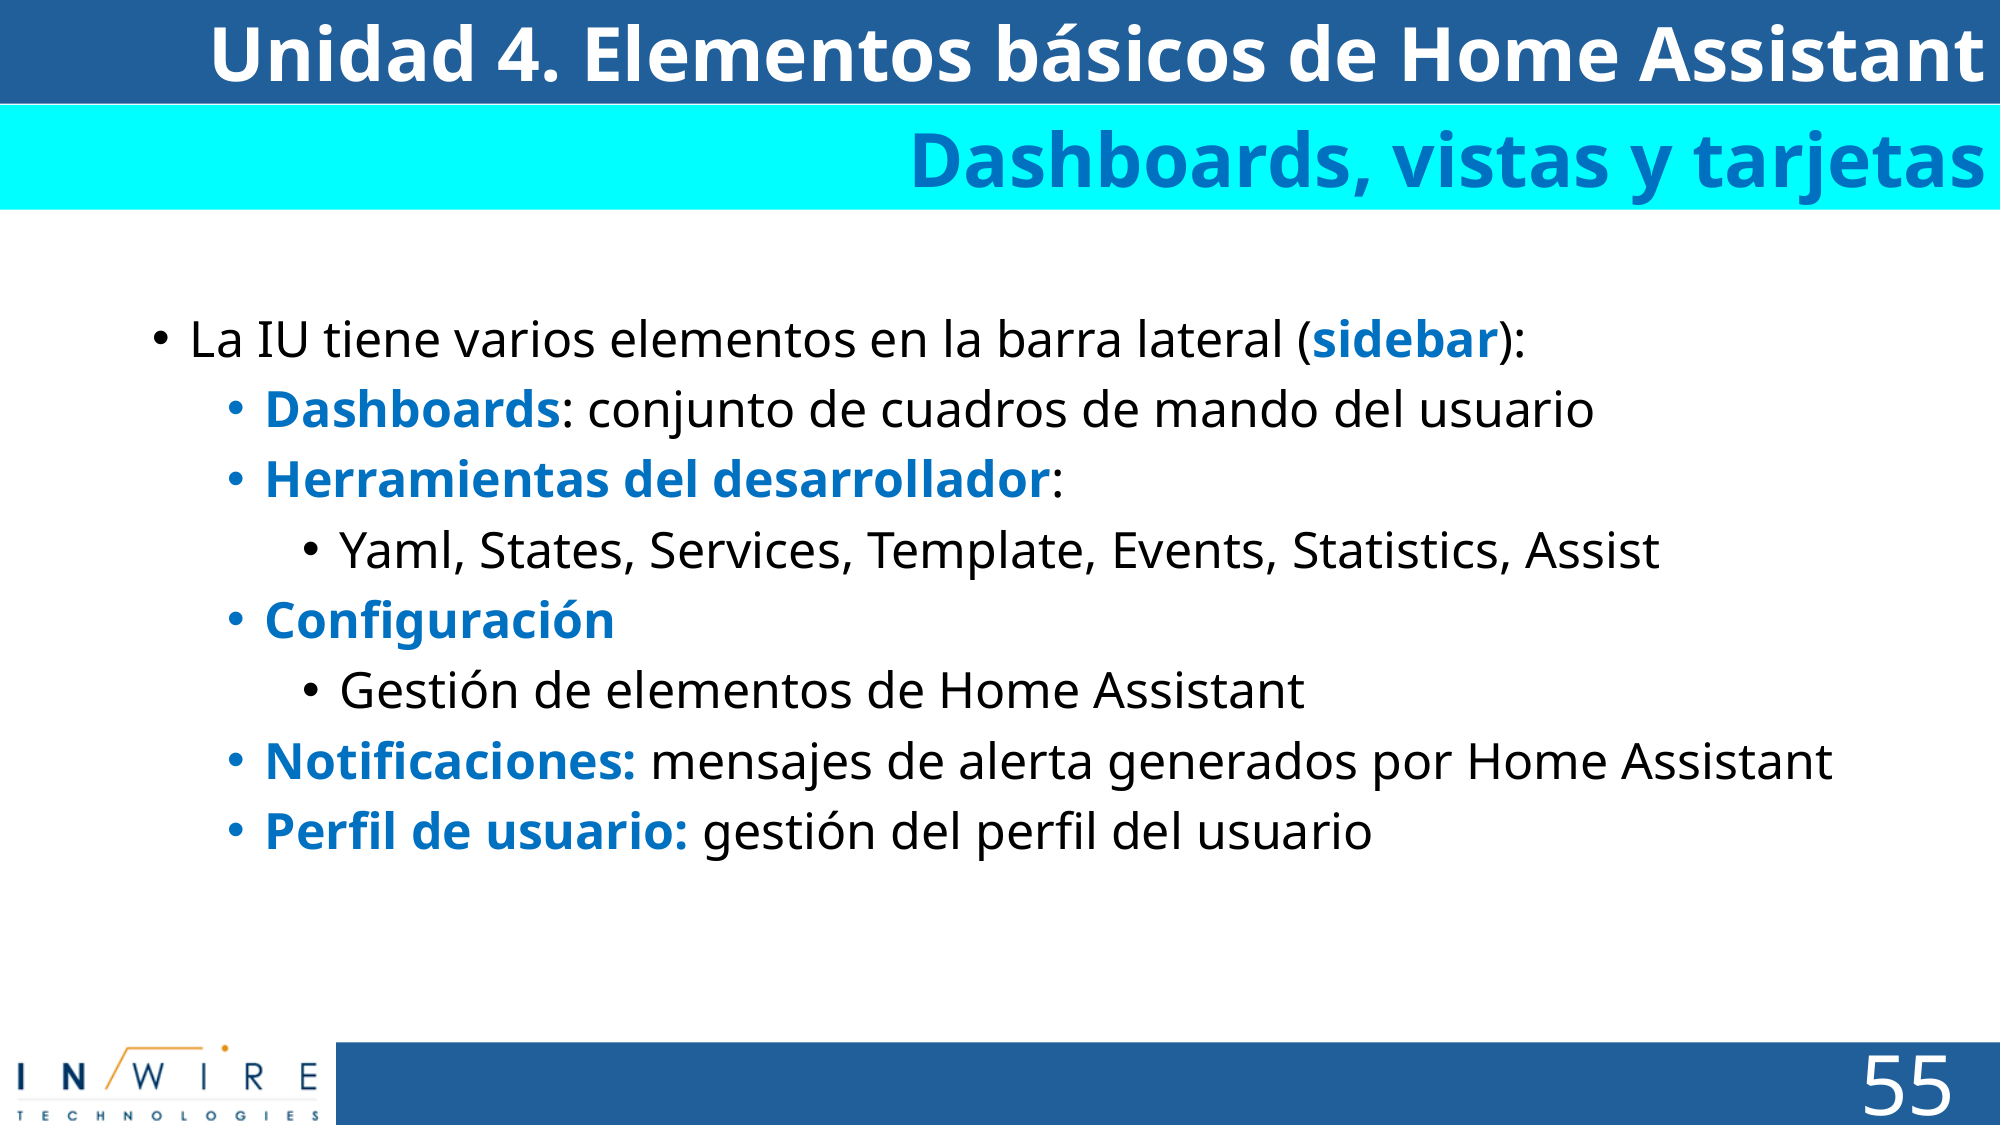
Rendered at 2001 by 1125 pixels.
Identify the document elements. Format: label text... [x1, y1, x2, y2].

picture [0, 1037, 336, 1125]
text_box Dashboards, vistas y tarjetas [0, 104, 2000, 210]
list La IU tiene varios elementos en la barra lateral (sidebar): Dashboards: conjunto de cuadros de mando del usuario Herramientas del desarrollador: Yaml, States, Services, Template, Events, Statistics, Assist Configuración Gestión de elementos de Home Assistant Notificaciones: mensajes de alerta generados por Home Assistant Perfil de usuario: gestión del perfil del usuario [137, 299, 1863, 1014]
text_box Unidad 4. Elementos básicos de Home Assistant [0, 0, 2000, 104]
